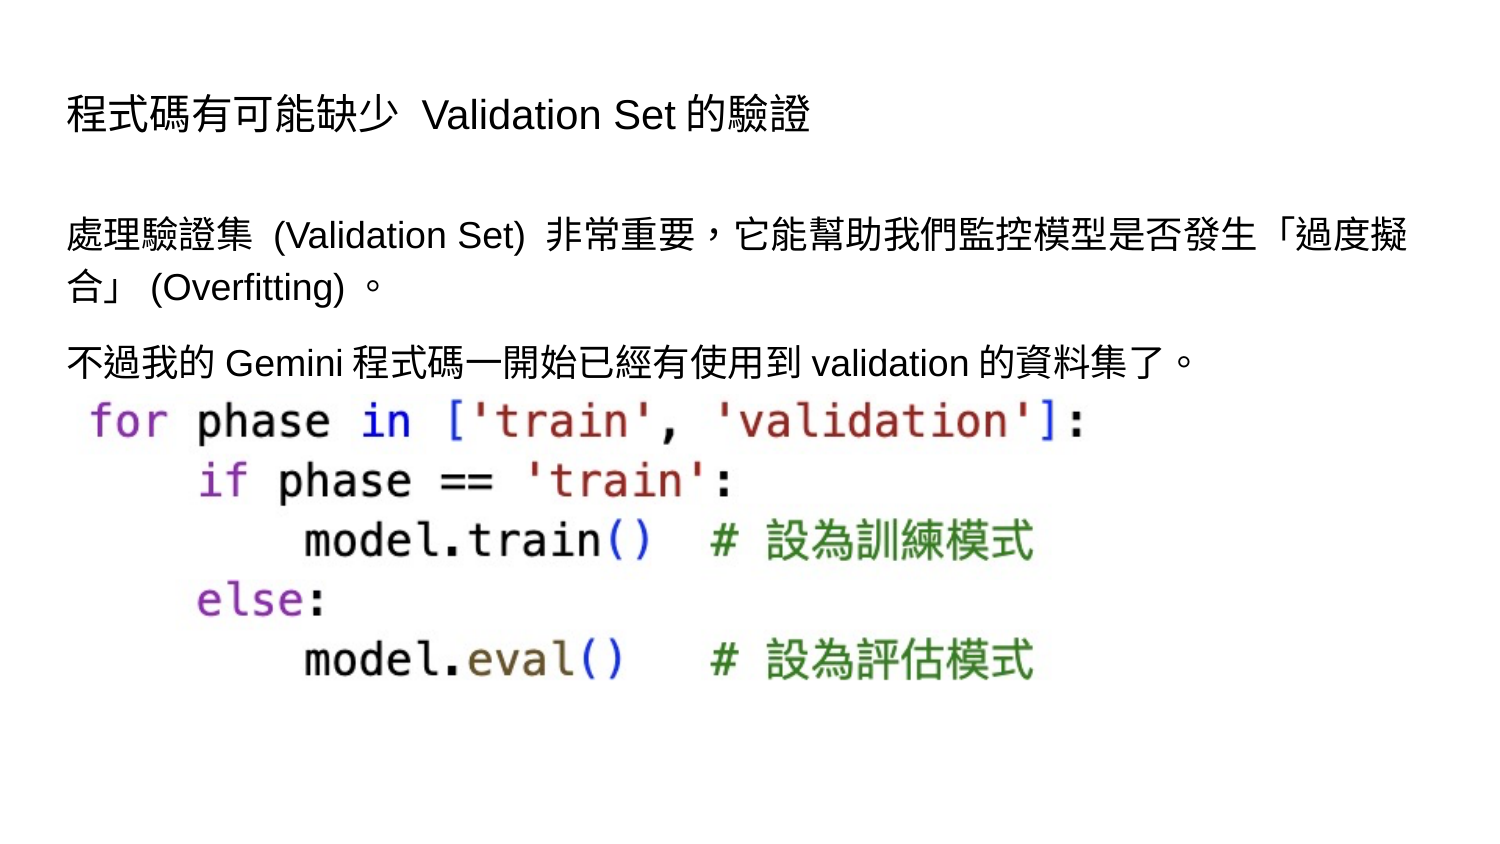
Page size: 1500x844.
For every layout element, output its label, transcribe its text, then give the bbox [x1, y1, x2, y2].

picture [76, 393, 1109, 721]
list 處理驗證集 (Validation Set) 非常重要，它能幫助我們監控模型是否發生「過度擬合」(Overfitting)。 不過我的Gemini程式碼一開始已經有使用到validation的資料集了。 [51, 189, 1449, 750]
title 程式碼有可能缺少 Validation Set的驗證 [51, 72, 1449, 167]
